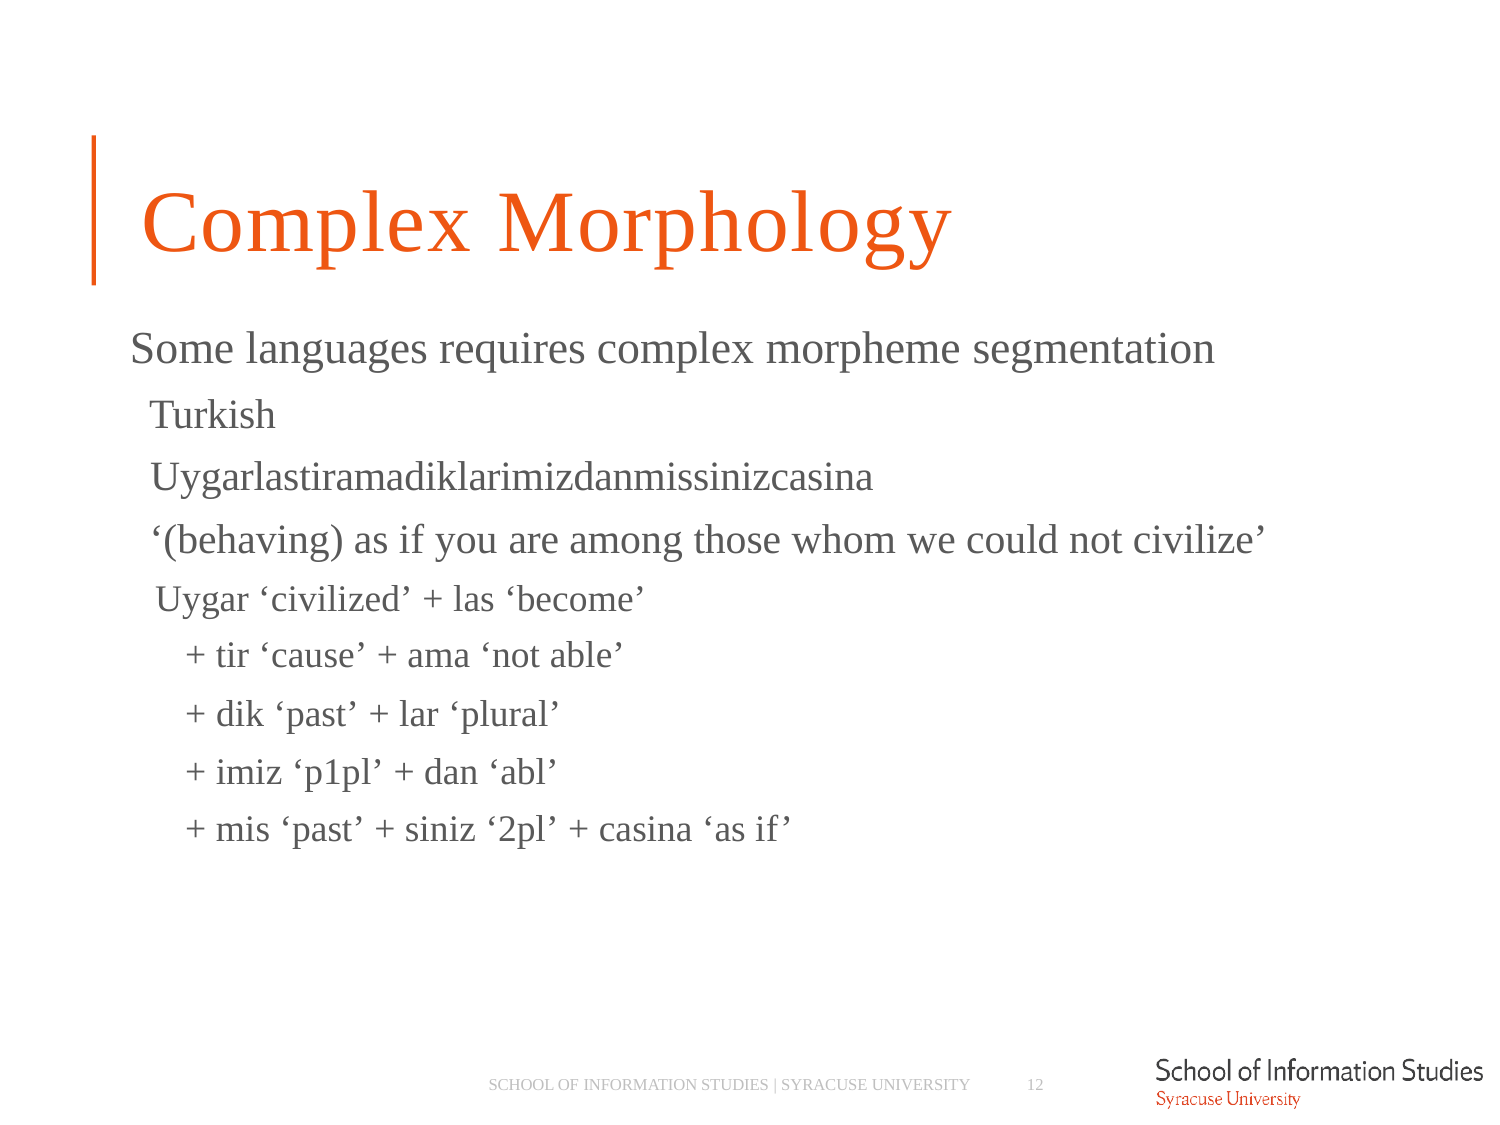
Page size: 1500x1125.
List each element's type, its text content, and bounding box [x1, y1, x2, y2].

text_box Some languages requires complex morpheme segmentation ­ Turkish ­ Uygarlastiramadiklarimizdanmissinizcasina ­ ‘(behaving) as if you are among those whom we could not civilize’ ­ Uygar ‘civilized’ + las ‘become’ ­ + tir ‘cause’ + ama ‘not able’ ­ + dik ‘past’ + lar ‘plural’ ­ + imiz ‘p1pl’ + dan ‘abl’ ­ + mis ‘past’ + siniz ‘2pl’ + casina ‘as if’ [127, 300, 1278, 849]
title Complex Morphology [138, 162, 961, 300]
text_box 12 [1020, 1073, 1050, 1094]
picture [1156, 1058, 1483, 1109]
footer SCHOOL OF INFORMATION STUDIES | SYRACUSE UNIVERSITY [486, 1073, 979, 1125]
